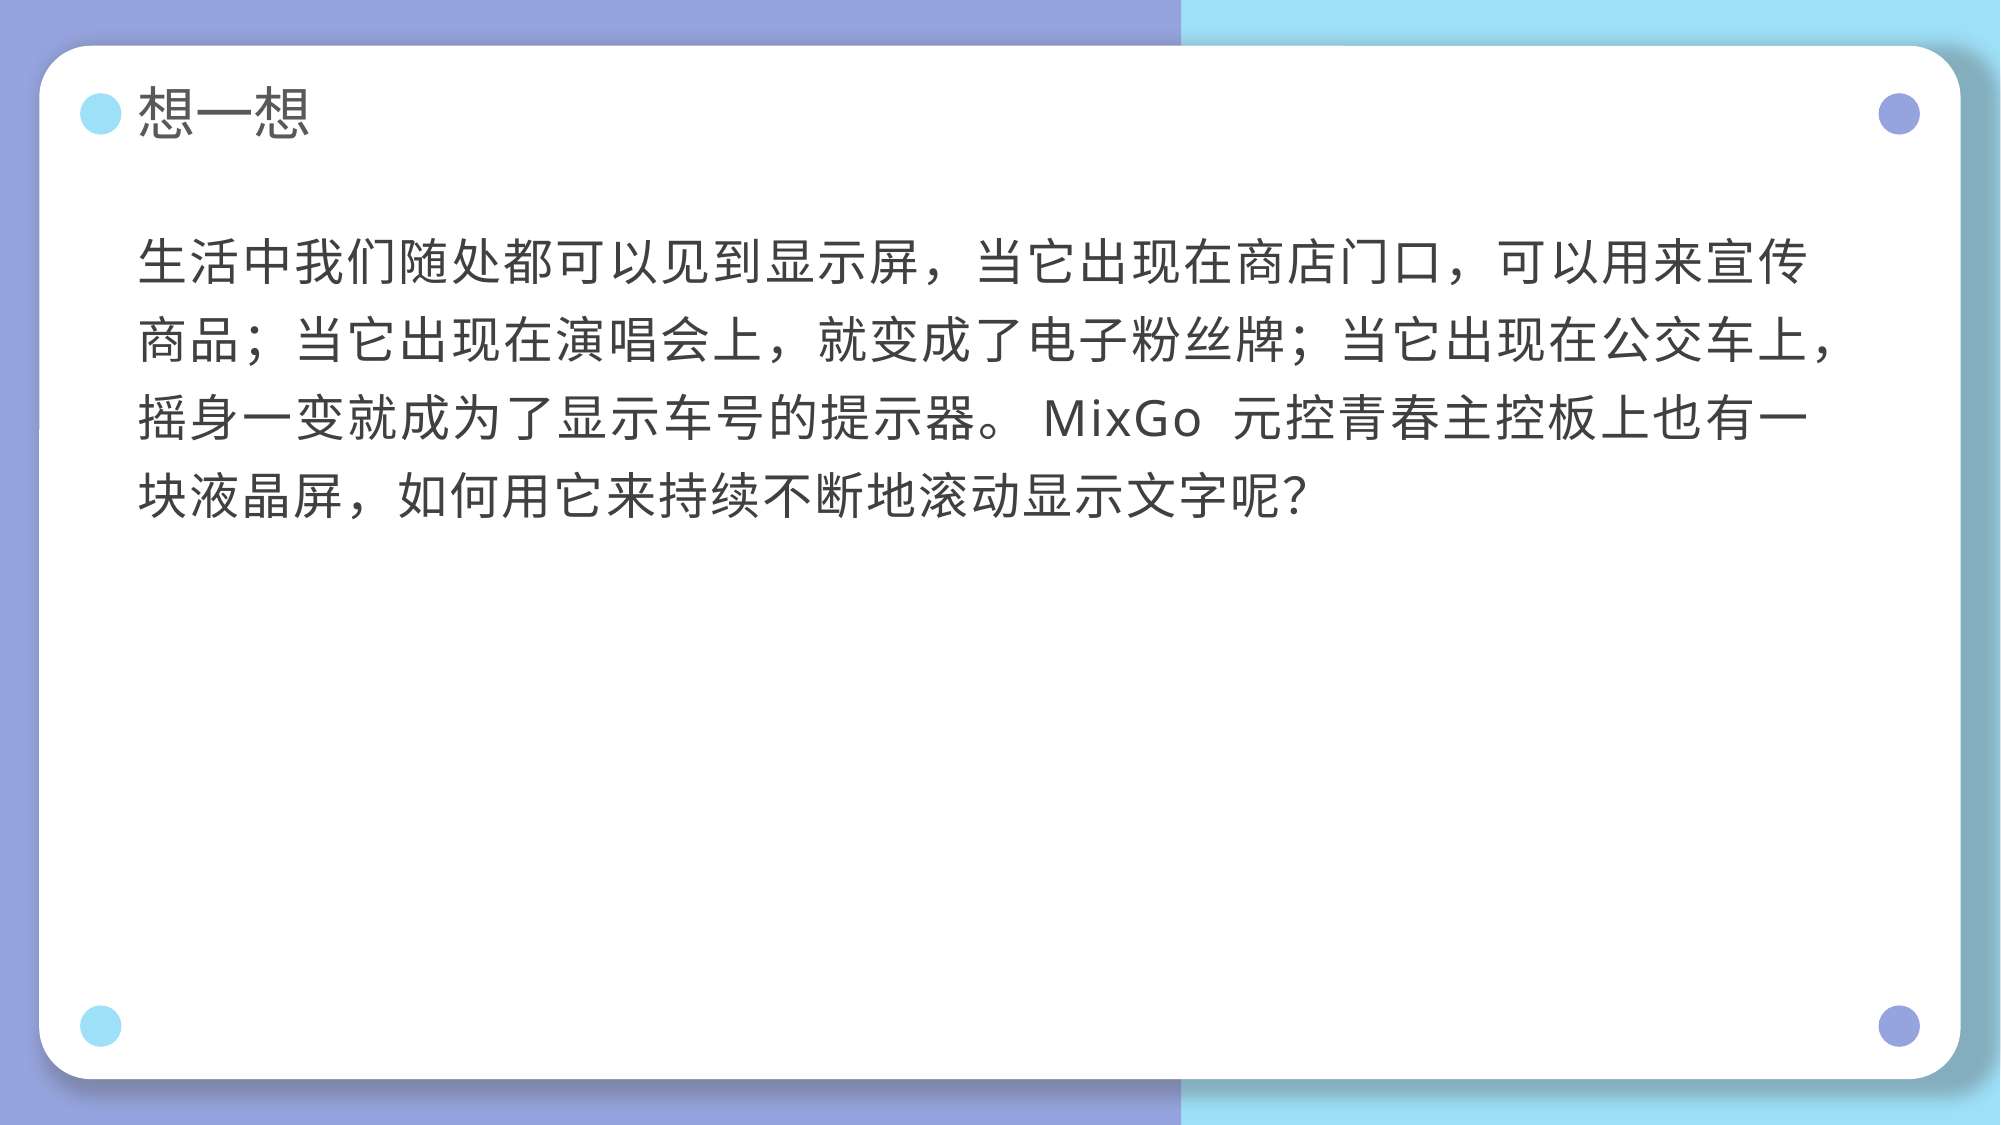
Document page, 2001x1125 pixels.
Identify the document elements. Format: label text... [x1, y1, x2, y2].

list 生活中我们随处都可以见到显示屏，当它出现在商店门口，可以用来宣传商品；当它出现在演唱会上，就变成了电子粉丝牌；当它出现在公交车上，摇身一变就成为了显示车号的提示器。MixGo 元控青春主控板上也有一块液晶屏，如何用它来持续不断地滚动显示文字呢？ [137, 205, 1811, 685]
title 想一想 [137, 77, 976, 157]
